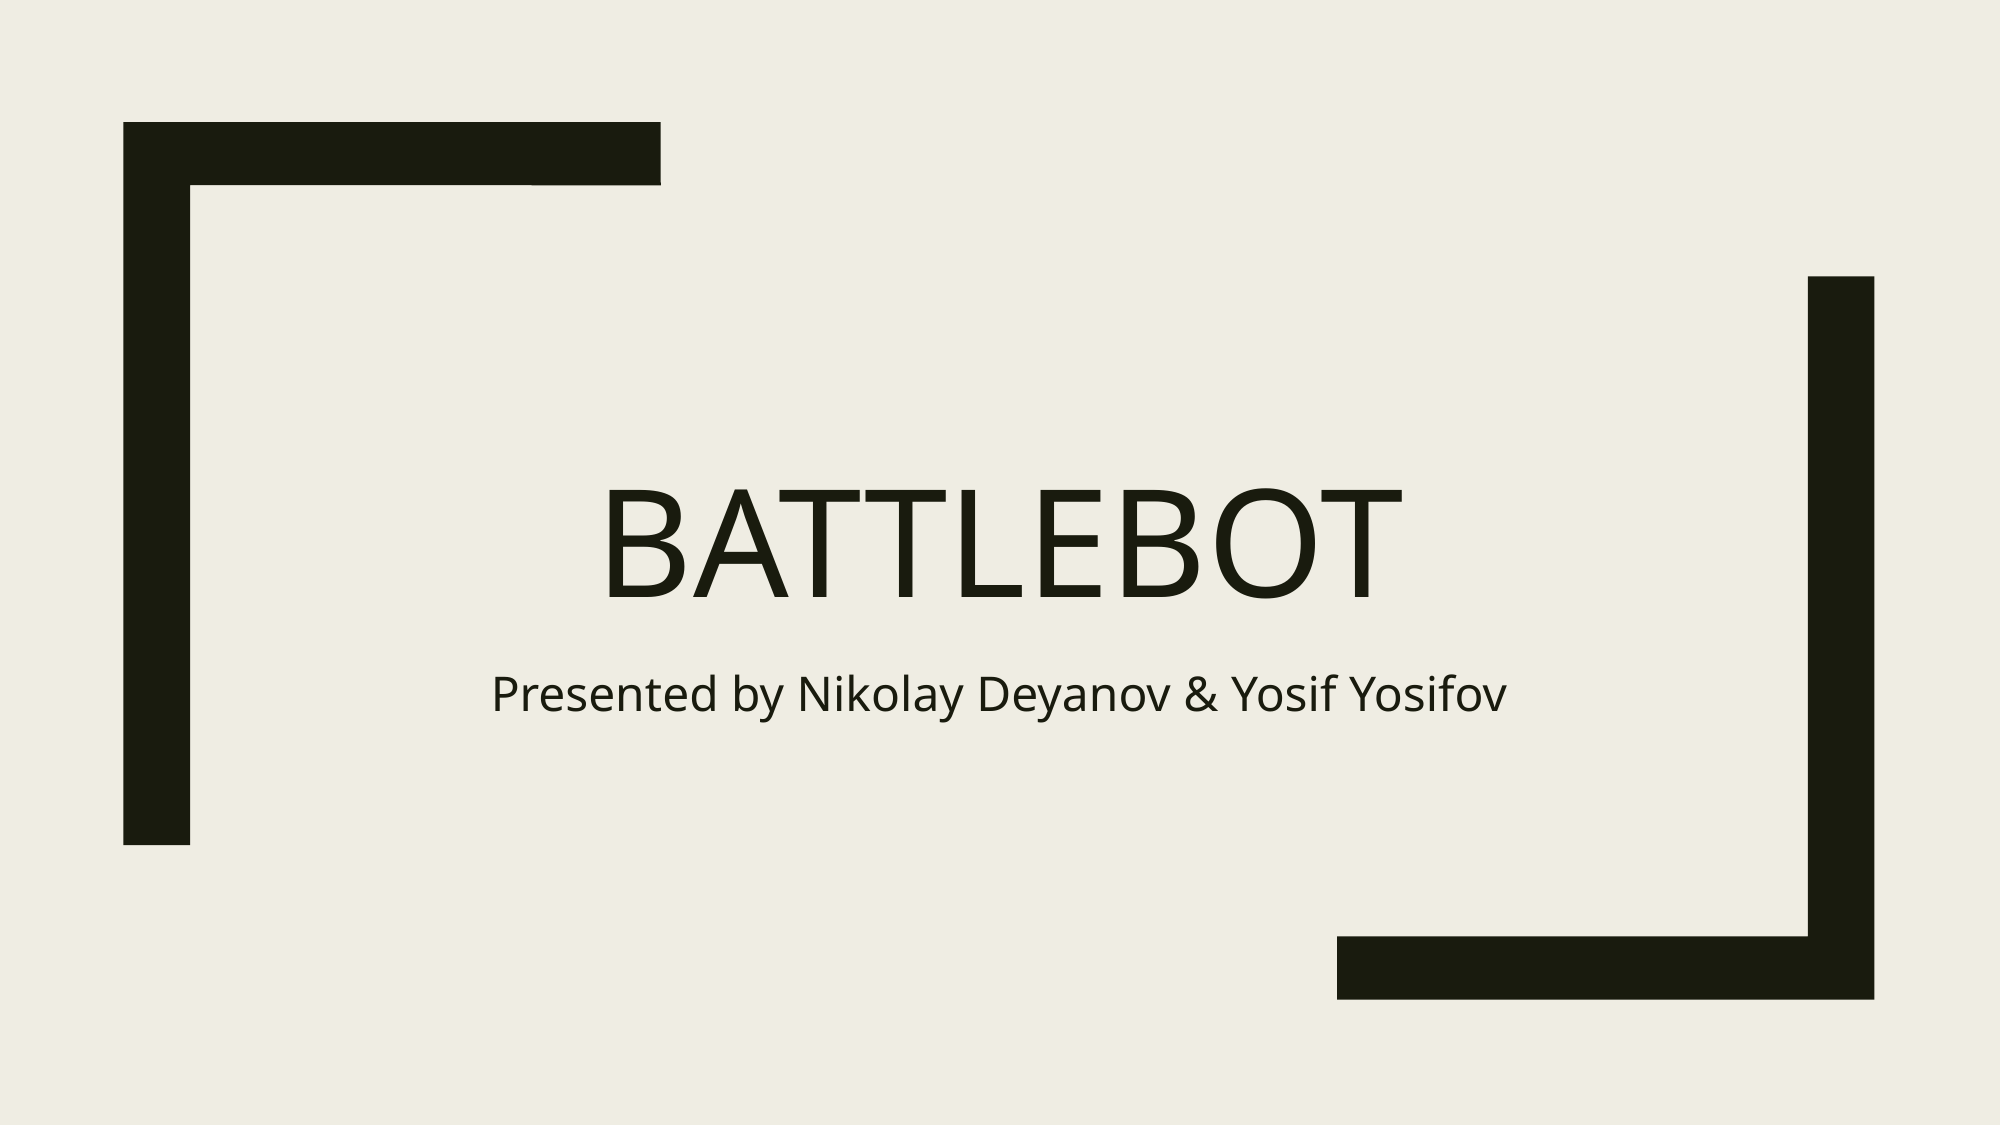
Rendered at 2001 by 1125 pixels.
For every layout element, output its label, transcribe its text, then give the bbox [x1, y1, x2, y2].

subtitle Presented by Nikolay Deyanov & Yosif Yosifov [439, 649, 1561, 828]
title Battlebot [314, 293, 1686, 638]
